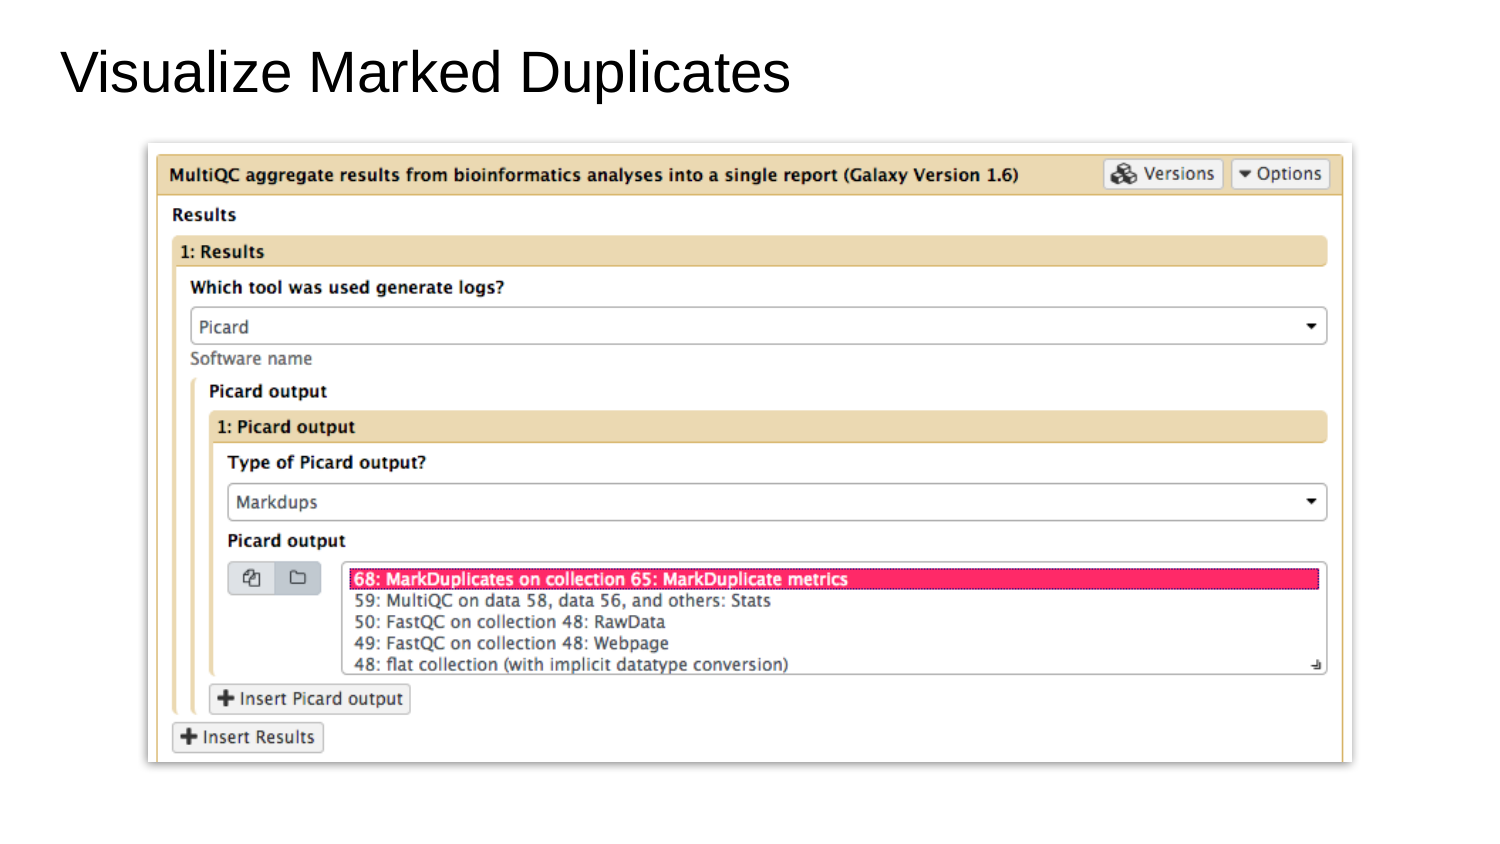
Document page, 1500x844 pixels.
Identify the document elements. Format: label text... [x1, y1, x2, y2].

picture [148, 143, 1352, 762]
title Visualize Marked Duplicates [45, 19, 1443, 114]
